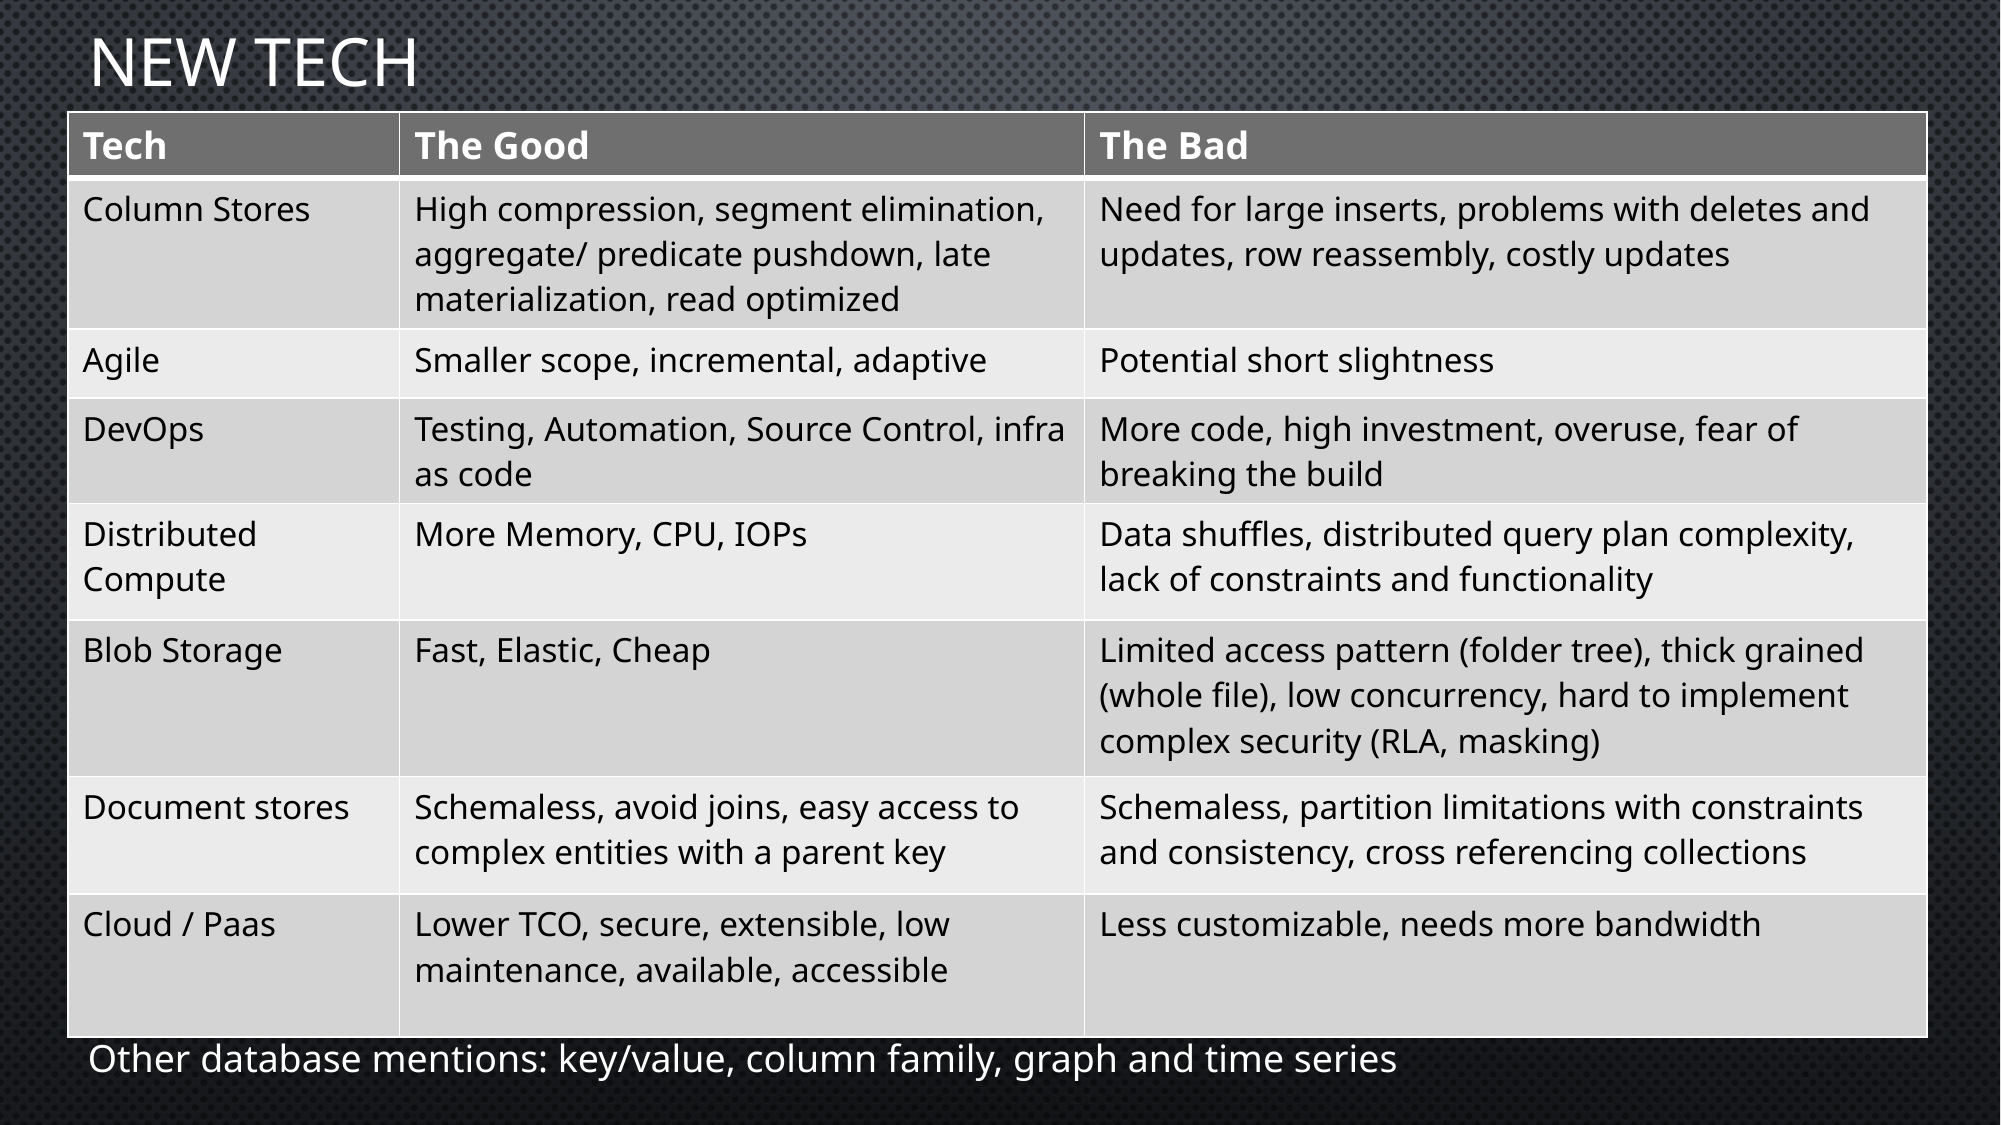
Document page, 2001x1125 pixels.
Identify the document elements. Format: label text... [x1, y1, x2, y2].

table_cell High compression, segment elimination, aggregate/ predicate pushdown, late materialization, read optimized [400, 181, 1084, 328]
table_cell Need for large inserts, problems with deletes and updates, row reassembly, costly updates [1085, 181, 1926, 328]
table_cell Schemaless, avoid joins, easy access to complex entities with a parent key [400, 777, 1084, 893]
text_box Other database mentions: key/value, column family, graph and time series [73, 1027, 1676, 1088]
table_cell Lower TCO, secure, extensible, low maintenance, available, accessible [400, 895, 1084, 1027]
table_cell Column Stores [69, 181, 399, 328]
table_cell More code, high investment, overuse, fear of breaking the build [1085, 399, 1926, 503]
table_header The Bad [1085, 113, 1926, 175]
table_cell Limited access pattern (folder tree), thick grained (whole file), low concurrency, hard to implement complex security (RLA, masking) [1085, 621, 1926, 776]
table_cell Cloud / Paas [69, 895, 399, 1036]
table_cell Data shuffles, distributed query plan complexity, lack of constraints and functionality [1085, 504, 1926, 619]
table_cell Agile [69, 330, 399, 397]
table_cell Potential short slightness [1085, 330, 1926, 397]
table_cell DevOps [69, 399, 399, 503]
table_header The Good [400, 113, 1084, 175]
table_cell Smaller scope, incremental, adaptive [400, 330, 1084, 397]
table_cell Schemaless, partition limitations with constraints and consistency, cross referencing collections [1085, 777, 1926, 893]
table_header Tech [69, 113, 399, 175]
table_cell Blob Storage [69, 621, 399, 776]
table_cell Document stores [69, 777, 399, 893]
table_cell Testing, Automation, Source Control, infra as code [400, 399, 1084, 503]
table_cell Fast, Elastic, Cheap [400, 621, 1084, 776]
table_cell Distributed Compute [69, 504, 399, 619]
title New tech [73, 0, 1728, 111]
table_cell Less customizable, needs more bandwidth [1085, 895, 1926, 1036]
table_cell More Memory, CPU, IOPs [400, 504, 1084, 619]
